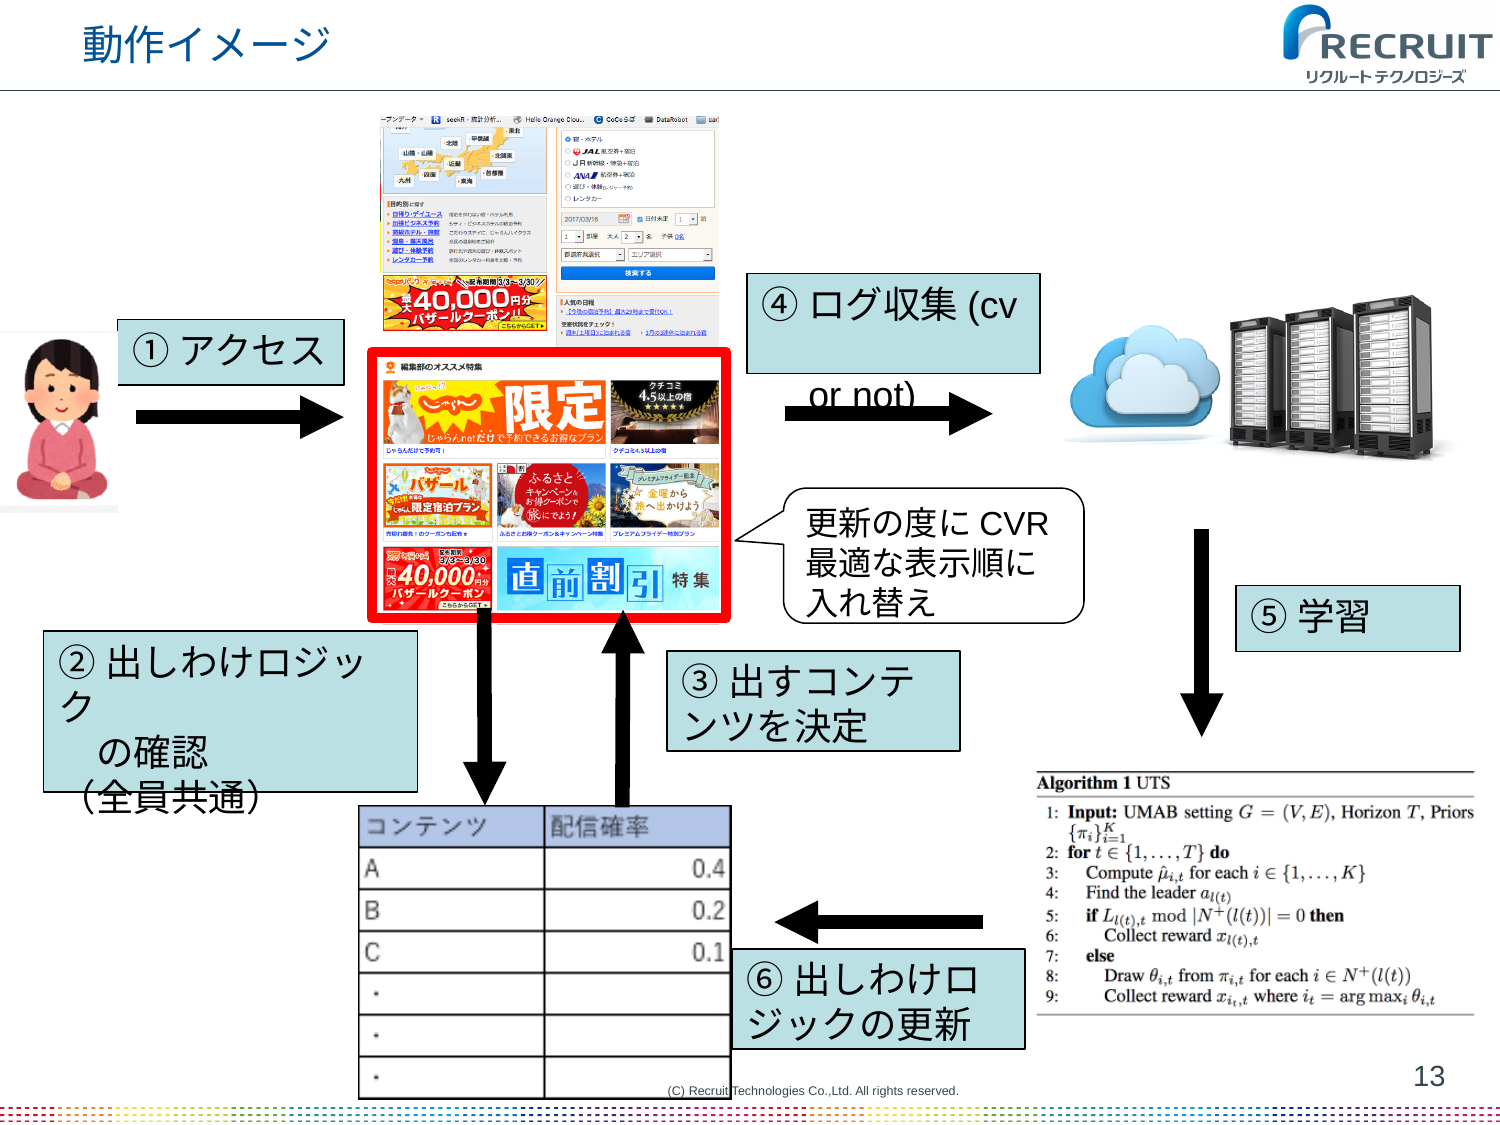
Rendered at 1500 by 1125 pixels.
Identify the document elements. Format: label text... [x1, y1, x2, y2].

picture [0, 1107, 1500, 1122]
picture [1280, 1, 1495, 62]
footer (C) Recruit Technologies Co.,Ltd. All rights reserved. [500, 1075, 1127, 1112]
text_box ⑤学習 [1235, 585, 1461, 652]
title 動作イメージ [67, 11, 1427, 115]
picture [0, 331, 119, 513]
slide_number 13 [1148, 1050, 1461, 1089]
picture [1427, 66, 1471, 88]
text_box ⑥出しわけロジックの更新 [737, 949, 1026, 1049]
picture [1030, 763, 1478, 1018]
text_box ③出すコンテンツを決定 [666, 650, 961, 751]
text_box ④ログ収集(cv or not) [746, 273, 1041, 374]
picture [1051, 250, 1462, 525]
text_box 更新の度にCVR最適な表示順に入れ替え [735, 488, 1085, 624]
text_box ②出しわけロジック の確認 （全員共通） [43, 631, 418, 793]
picture [358, 805, 732, 1100]
text_box ①アクセス [117, 319, 344, 385]
picture [379, 115, 720, 628]
